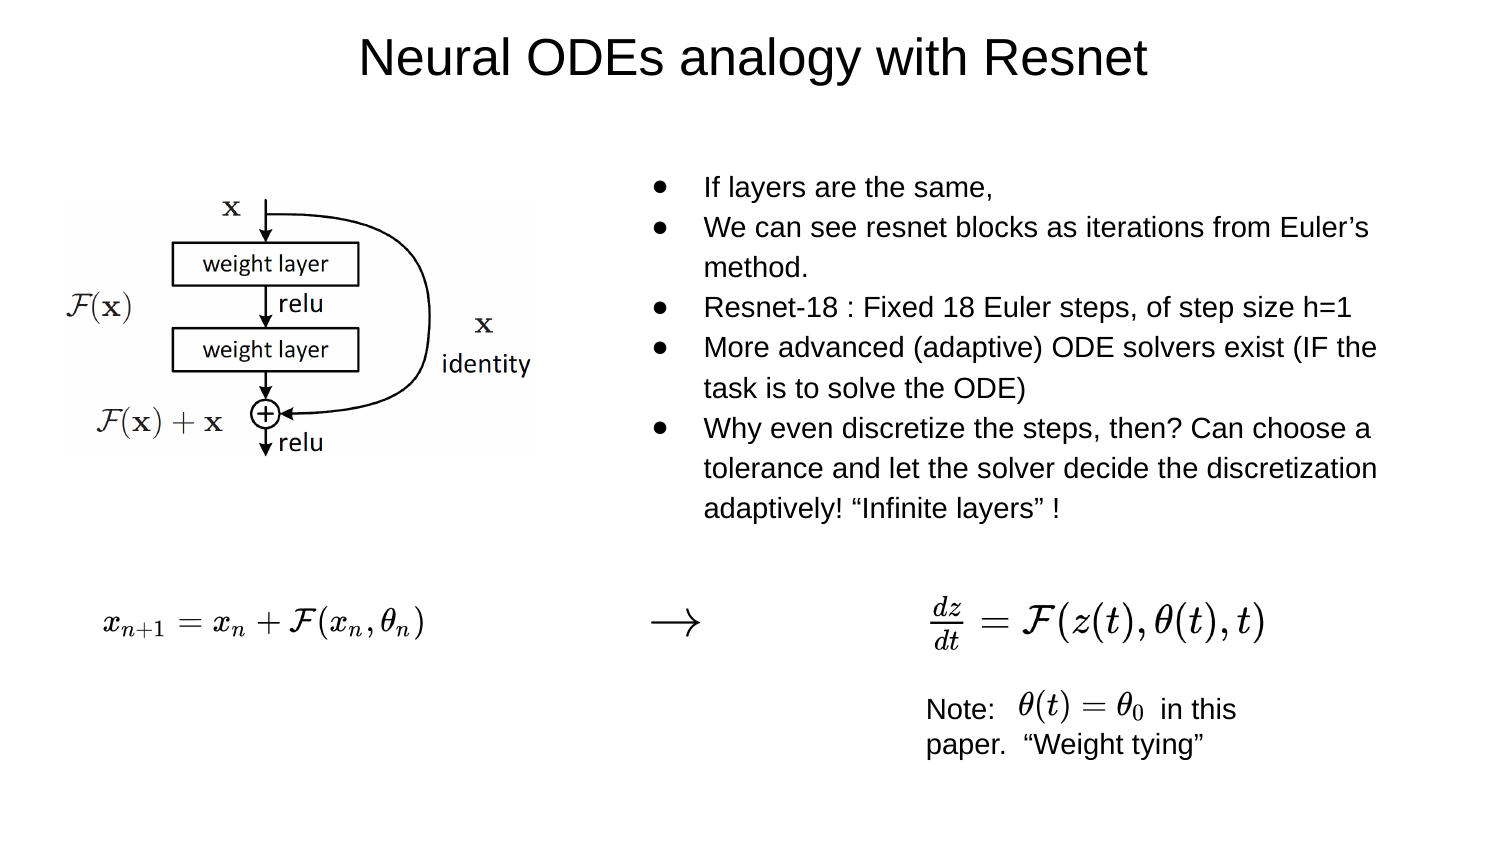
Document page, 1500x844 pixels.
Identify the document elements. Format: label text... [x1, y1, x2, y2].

text_box Neural ODEs analogy with Resnet [48, 8, 1459, 105]
picture [925, 593, 1268, 653]
picture [63, 195, 537, 462]
picture [648, 603, 703, 642]
picture [102, 603, 426, 642]
picture [1018, 688, 1147, 727]
text_box Note: in this paper. “Weight tying” [910, 675, 1284, 826]
text_box If layers are the same, We can see resnet blocks as iterations from Euler’s method. Resnet-18 : Fixed 18 Euler steps, of step size h=1 More advanced (adaptive) ODE solvers exist (IF the task is to solve the ODE) Why even discretize the steps, then? Can choose a tolerance and let the solver decide the discretization adaptively! “Infinite layers” ! [613, 147, 1452, 572]
